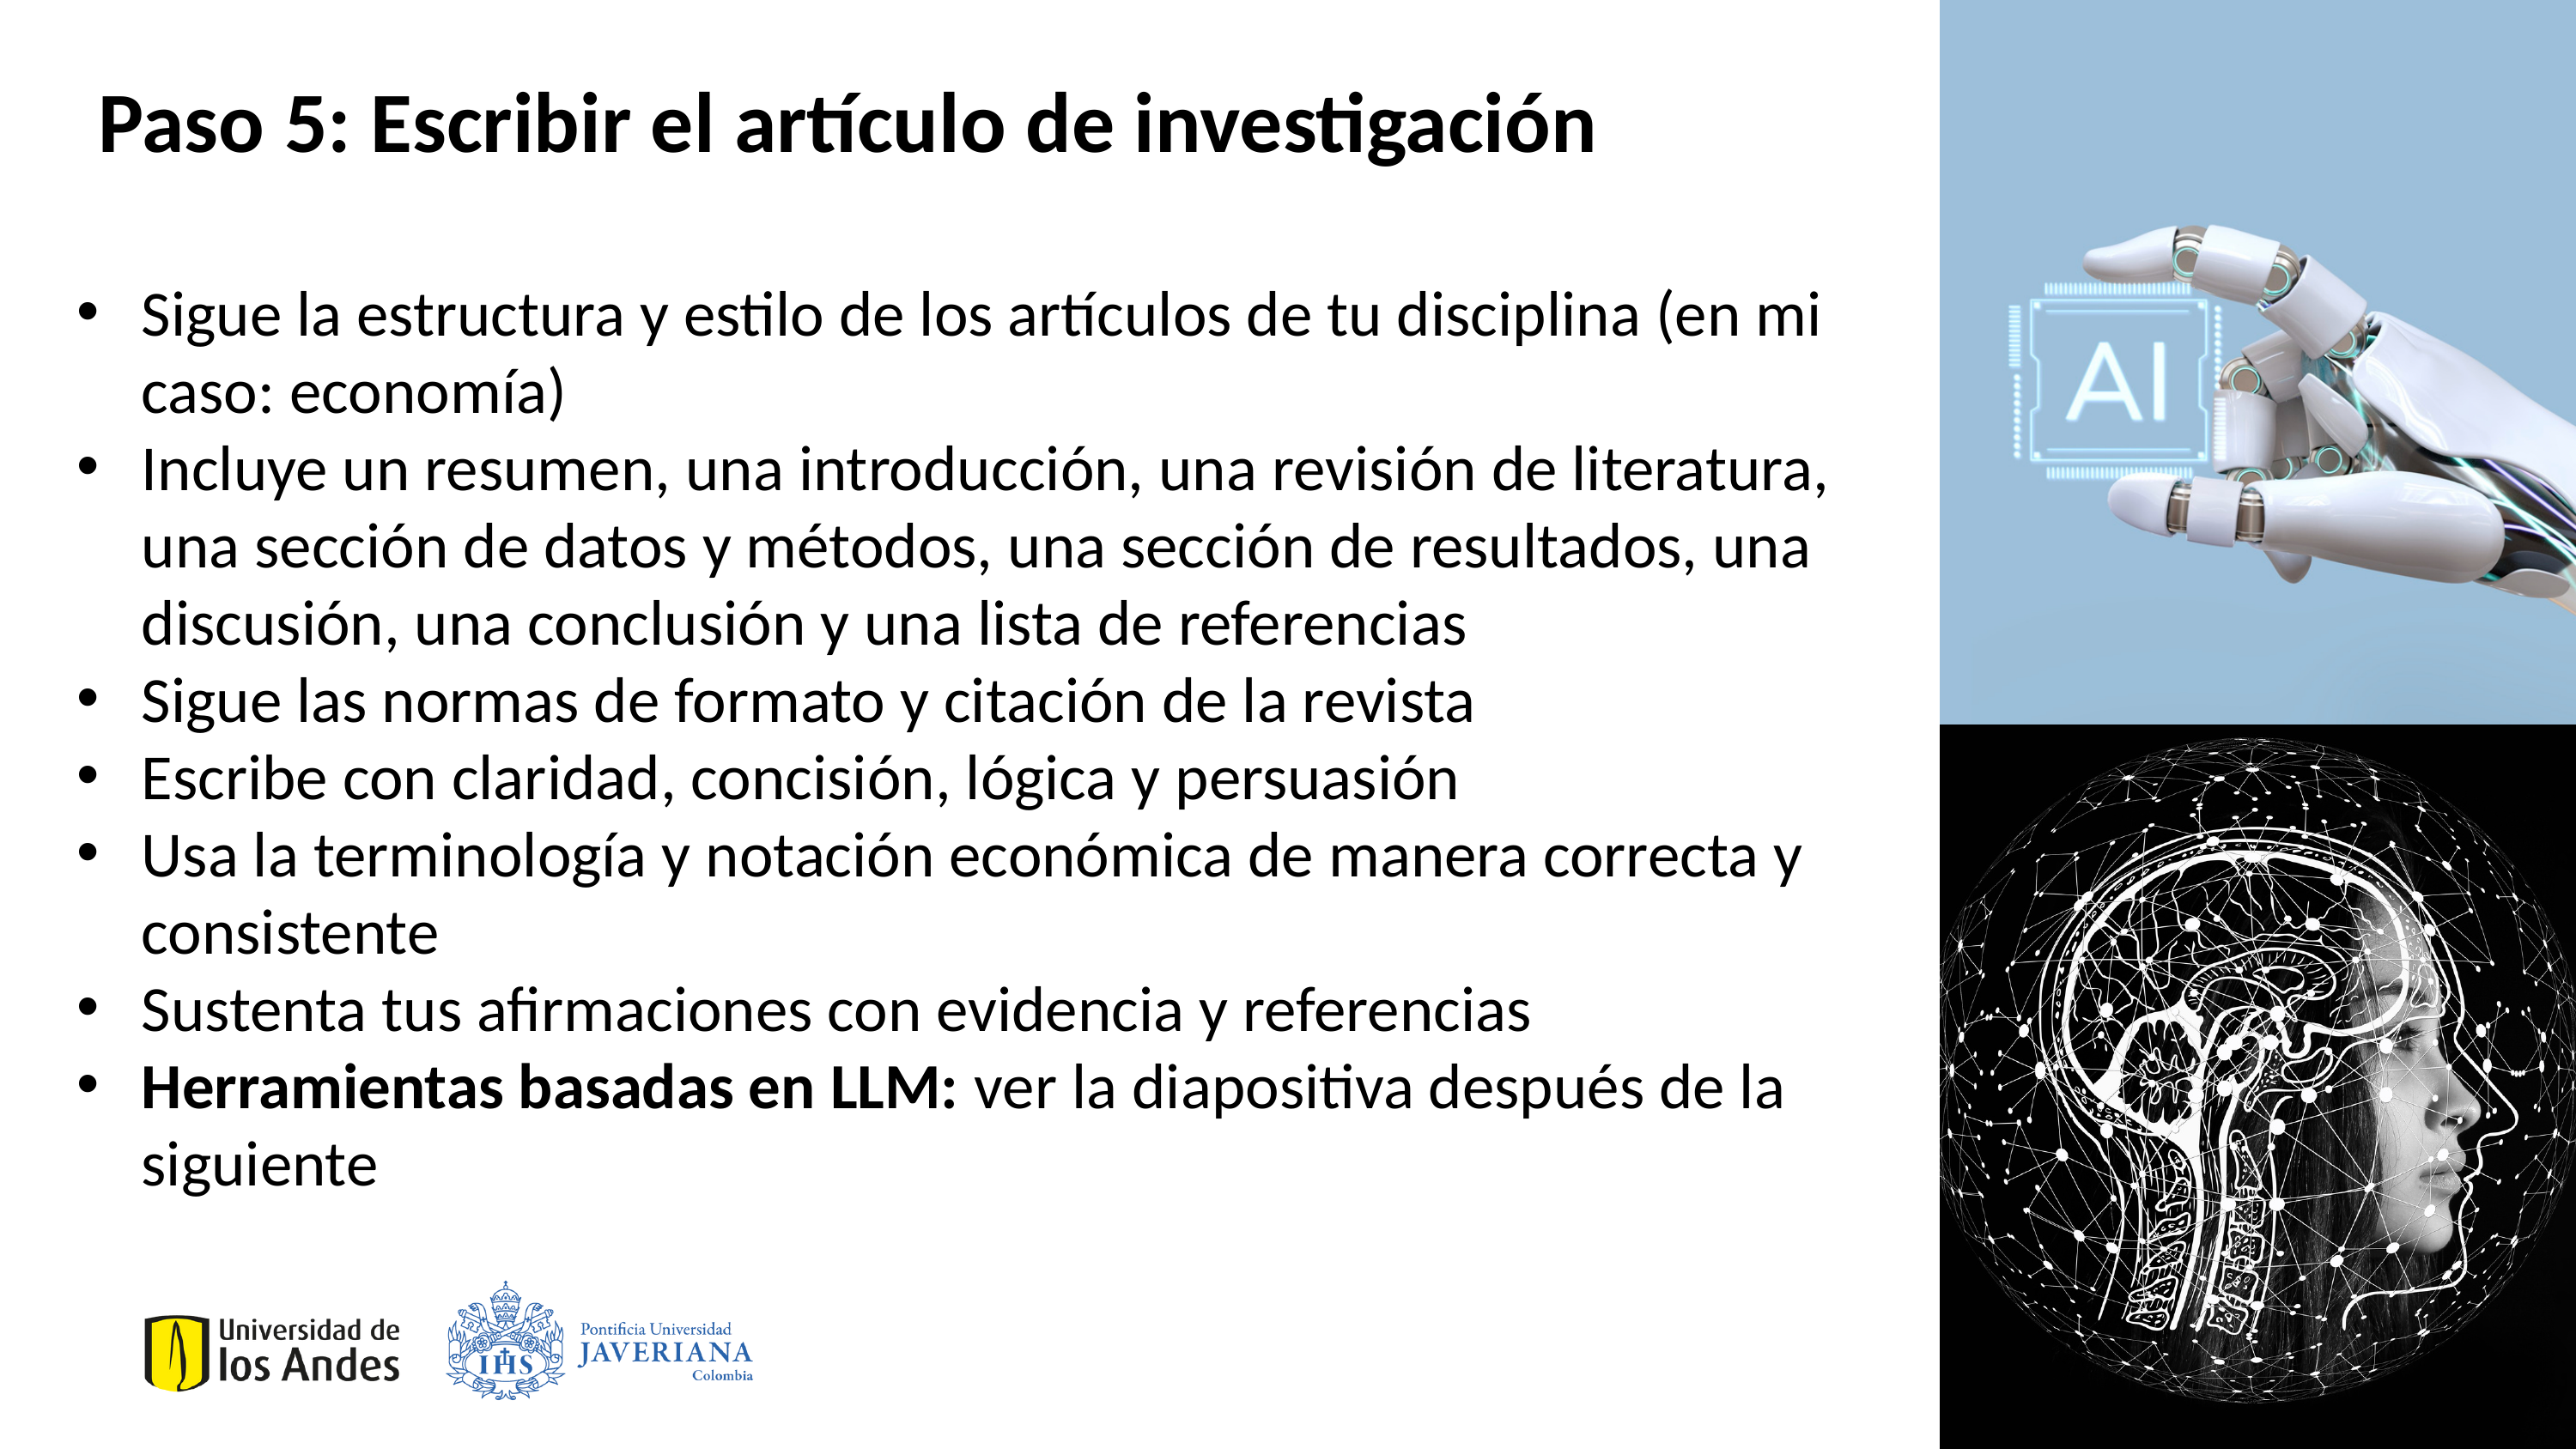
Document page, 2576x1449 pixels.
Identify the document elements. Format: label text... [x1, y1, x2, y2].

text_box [144, 1257, 776, 1423]
text_box Sigue la estructura y estilo de los artículos de tu disciplina (en mi caso: economía) Incluye un resumen, una introducción, una revisión de literatura, una sección de datos y métodos, una sección de resultados, una discusión, una conclusión y una lista de referencias Sigue las normas de formato y citación de la revista Escribe con claridad, concisión, lógica y persuasión Usa la terminología y notación económica de manera correcta y consistente Sustenta tus afirmaciones con evidencia y referencias Herramientas basadas en LLM: ver la diapositiva después de la siguiente [64, 264, 1932, 1205]
text_box [1940, 0, 2576, 724]
text_box [1940, 724, 2576, 1449]
text_box Paso 5: Escribir el artículo de investigación [85, 60, 1825, 221]
text_box [64, 39, 1803, 200]
